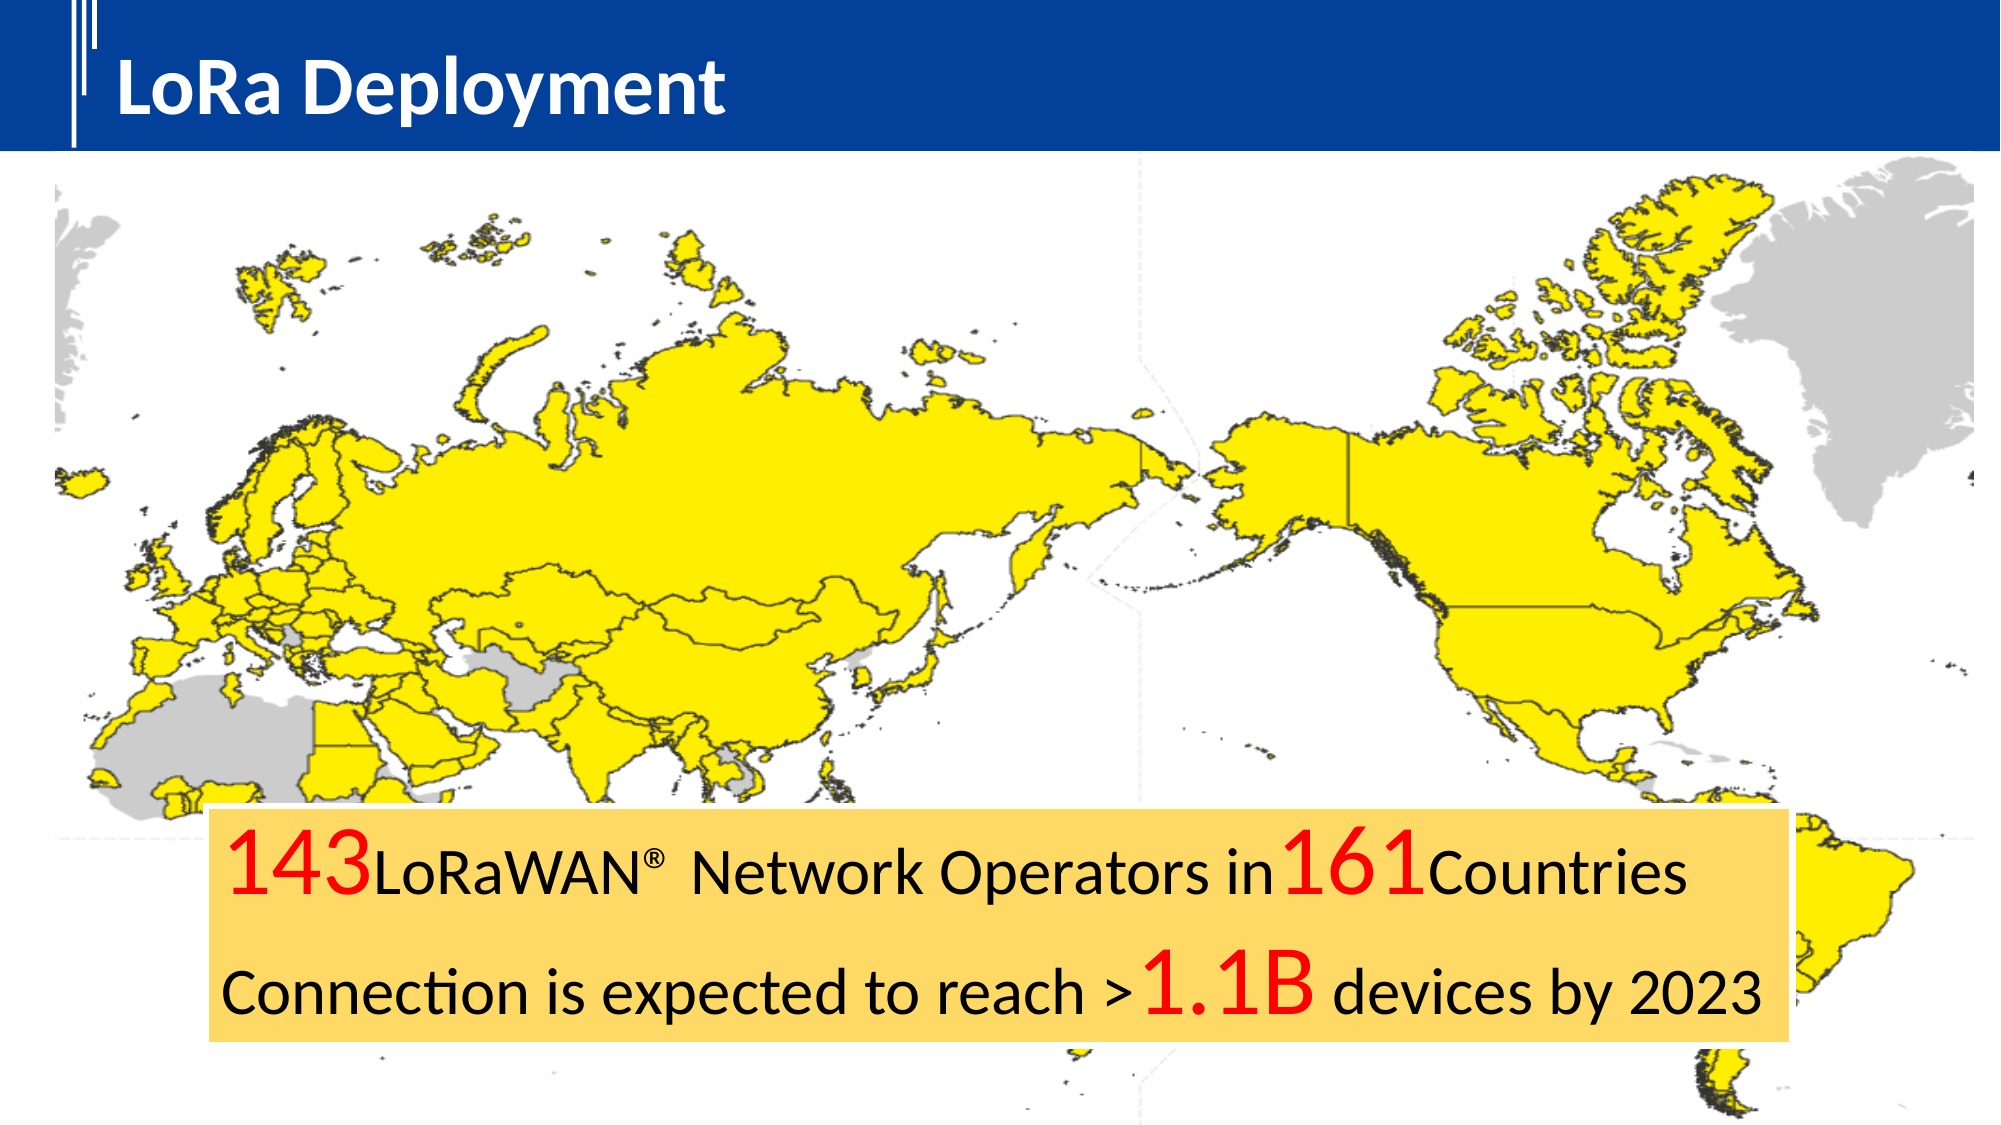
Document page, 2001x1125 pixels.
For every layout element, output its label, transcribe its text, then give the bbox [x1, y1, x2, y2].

picture [54, 151, 1974, 1125]
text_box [206, 787, 1822, 1115]
text_box [0, 0, 2000, 152]
text_box LoRa Deployment [102, 23, 1927, 139]
